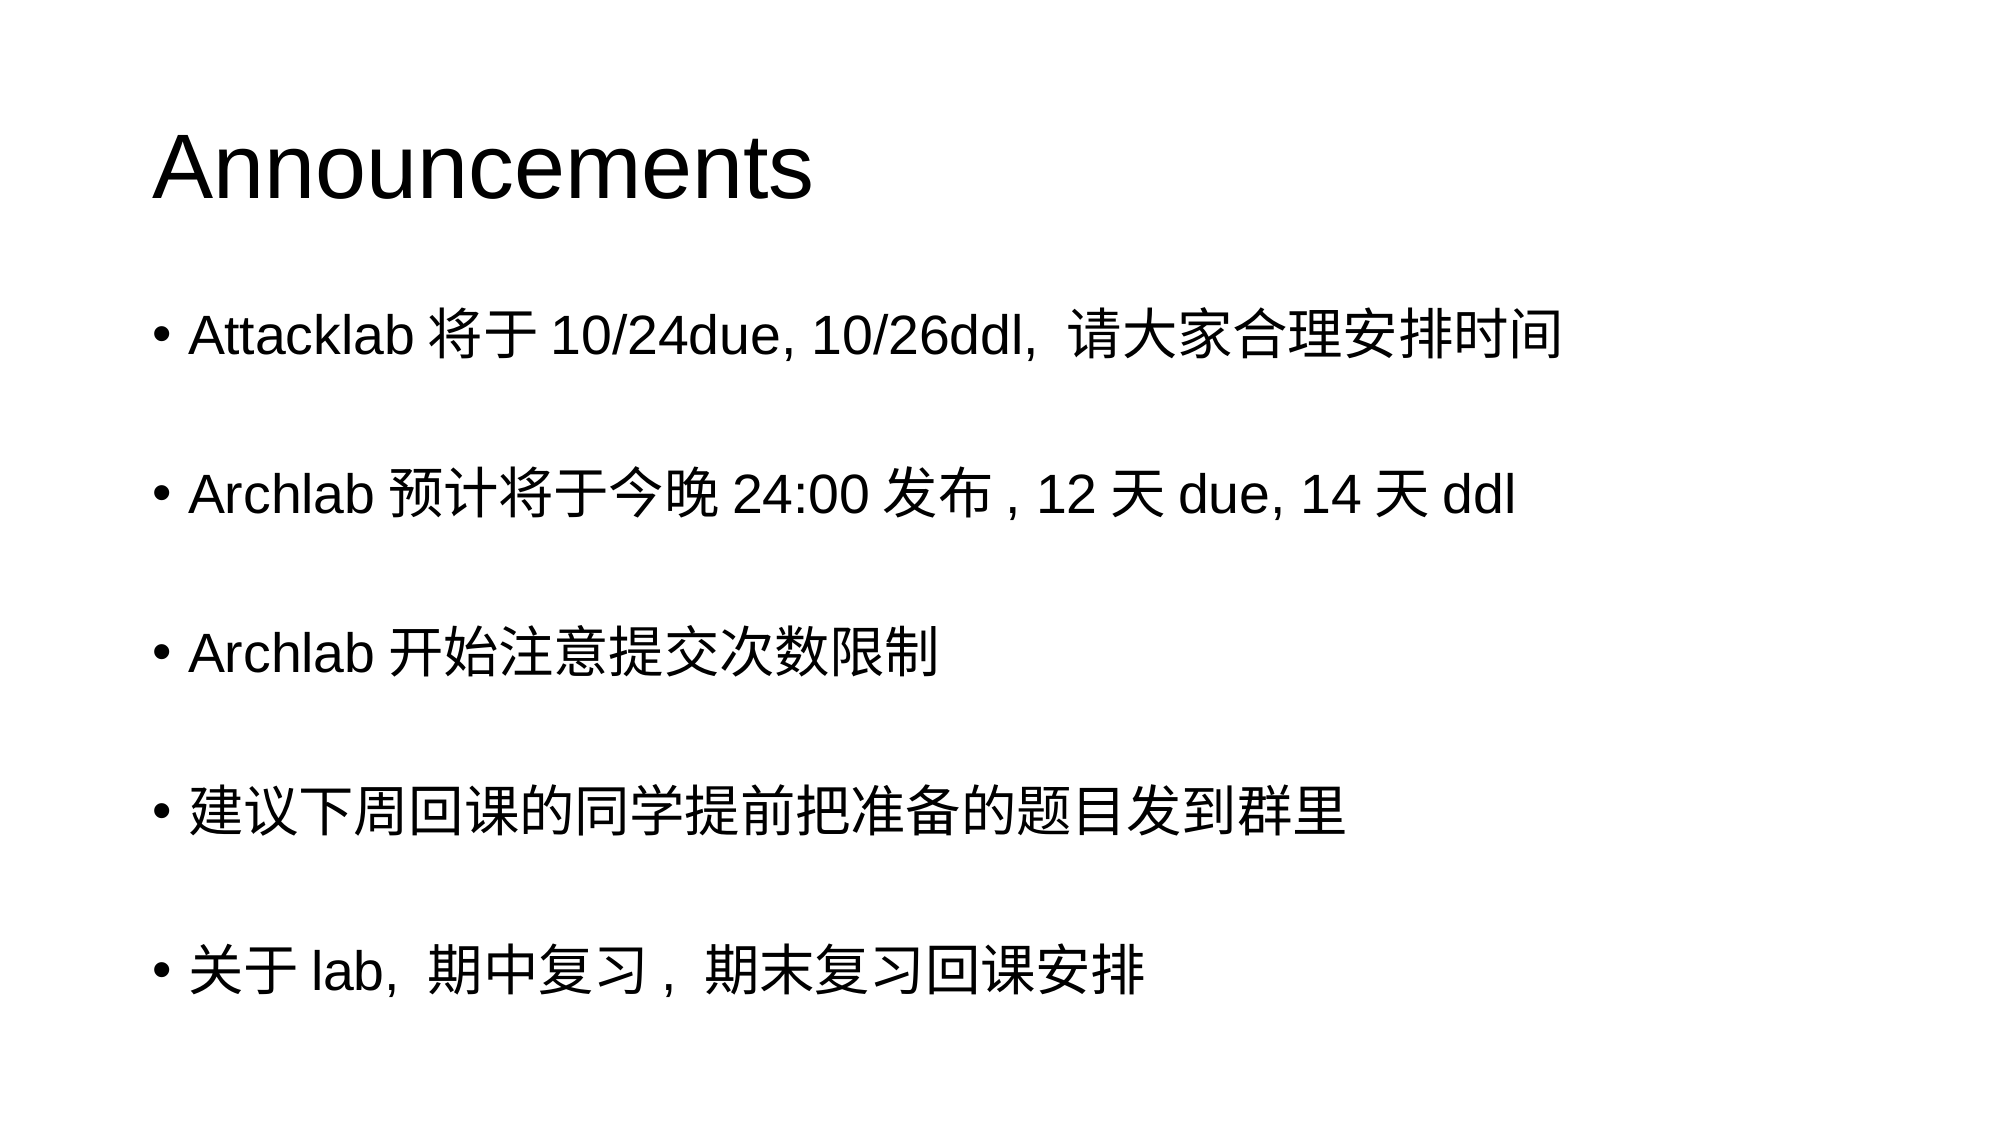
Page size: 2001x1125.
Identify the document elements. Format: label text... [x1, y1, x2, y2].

title Announcements [137, 59, 1863, 278]
list Attacklab将于10/24due, 10/26ddl, 请大家合理安排时间 Archlab预计将于今晚24:00发布, 12天due, 14天ddl Archlab开始注意提交次数限制 建议下周回课的同学提前把准备的题目发到群里 关于lab, 期中复习, 期末复习回课安排 [137, 299, 1863, 1014]
